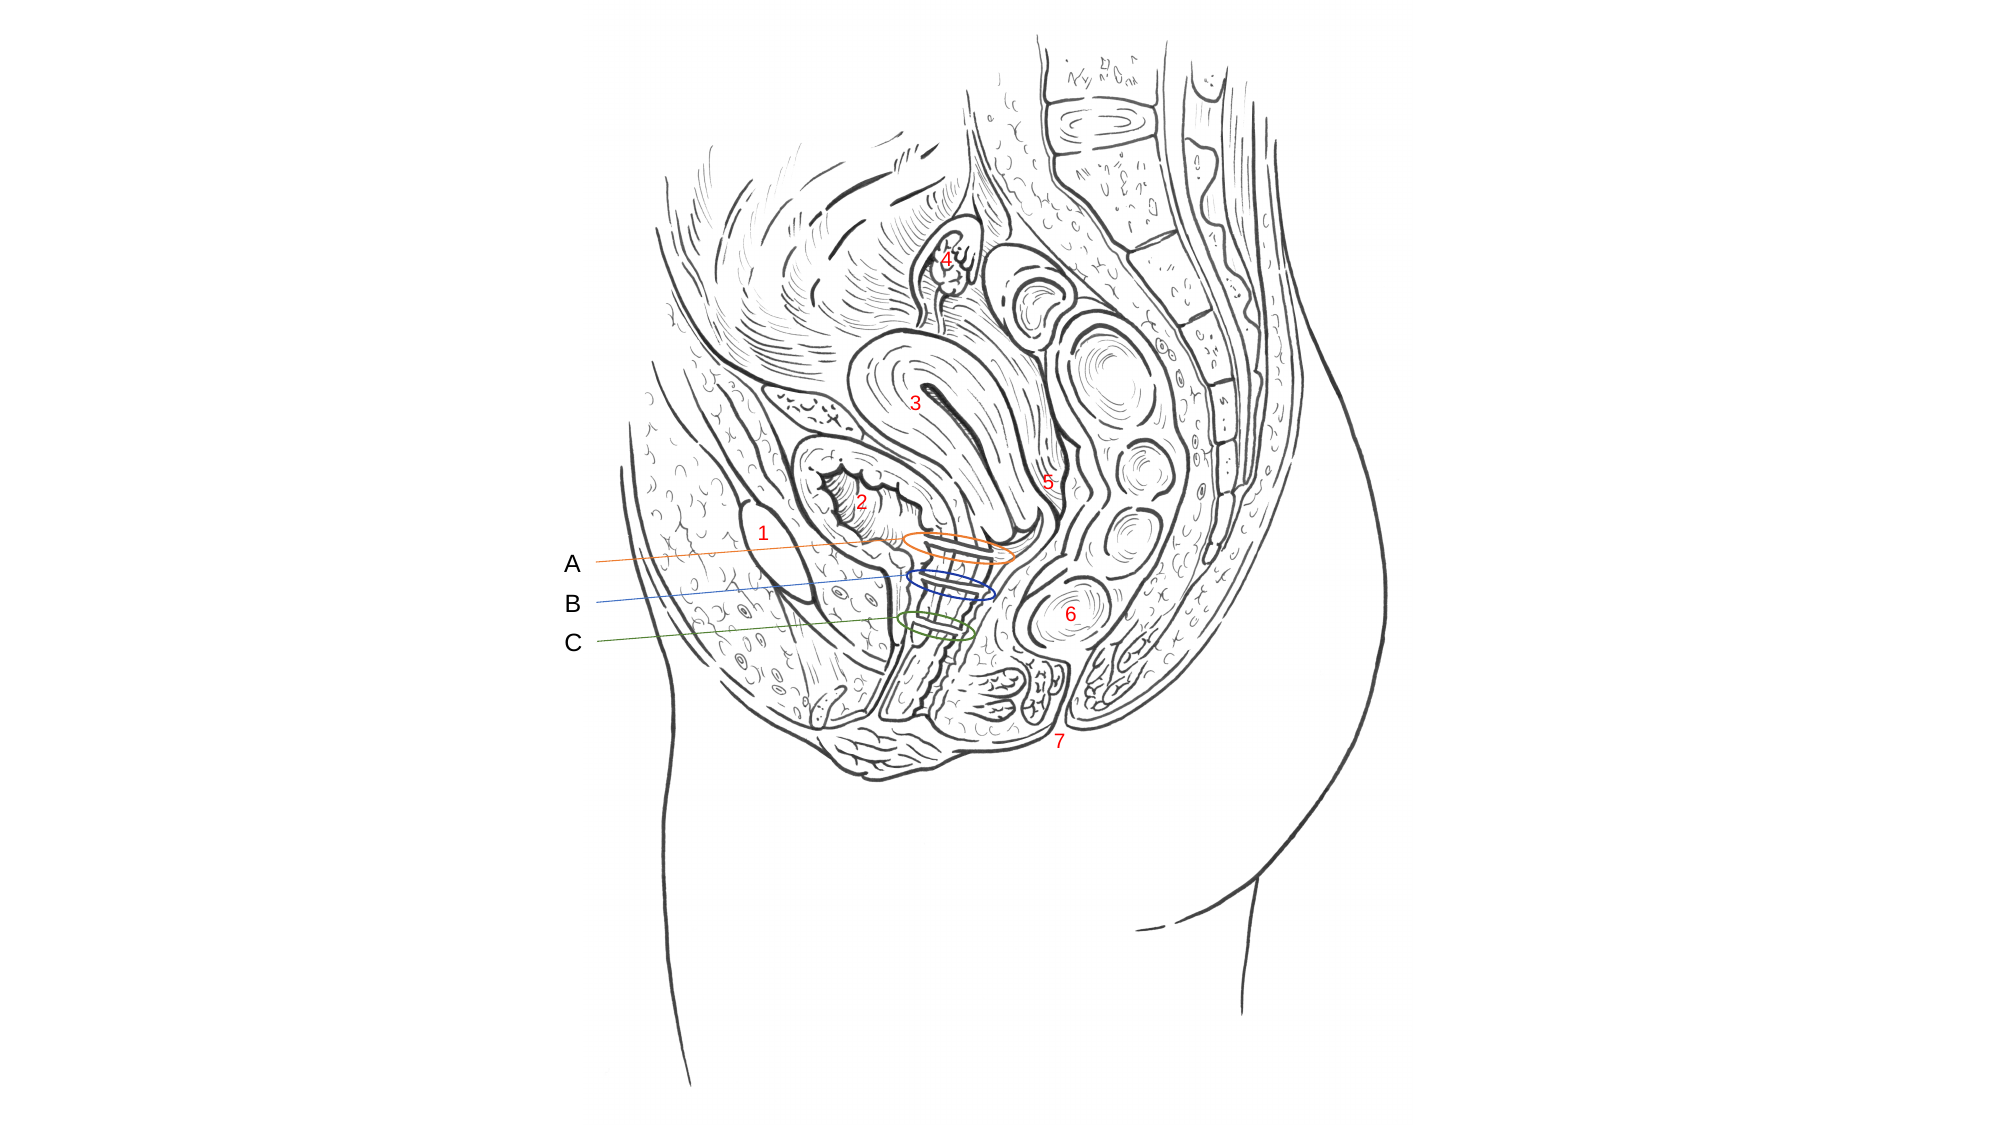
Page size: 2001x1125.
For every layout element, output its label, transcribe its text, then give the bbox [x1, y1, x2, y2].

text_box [596, 538, 904, 563]
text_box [596, 574, 907, 603]
text_box C [549, 619, 583, 664]
text_box A [549, 539, 583, 580]
picture [583, 0, 1413, 1125]
text_box B [549, 580, 583, 619]
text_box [597, 617, 898, 642]
